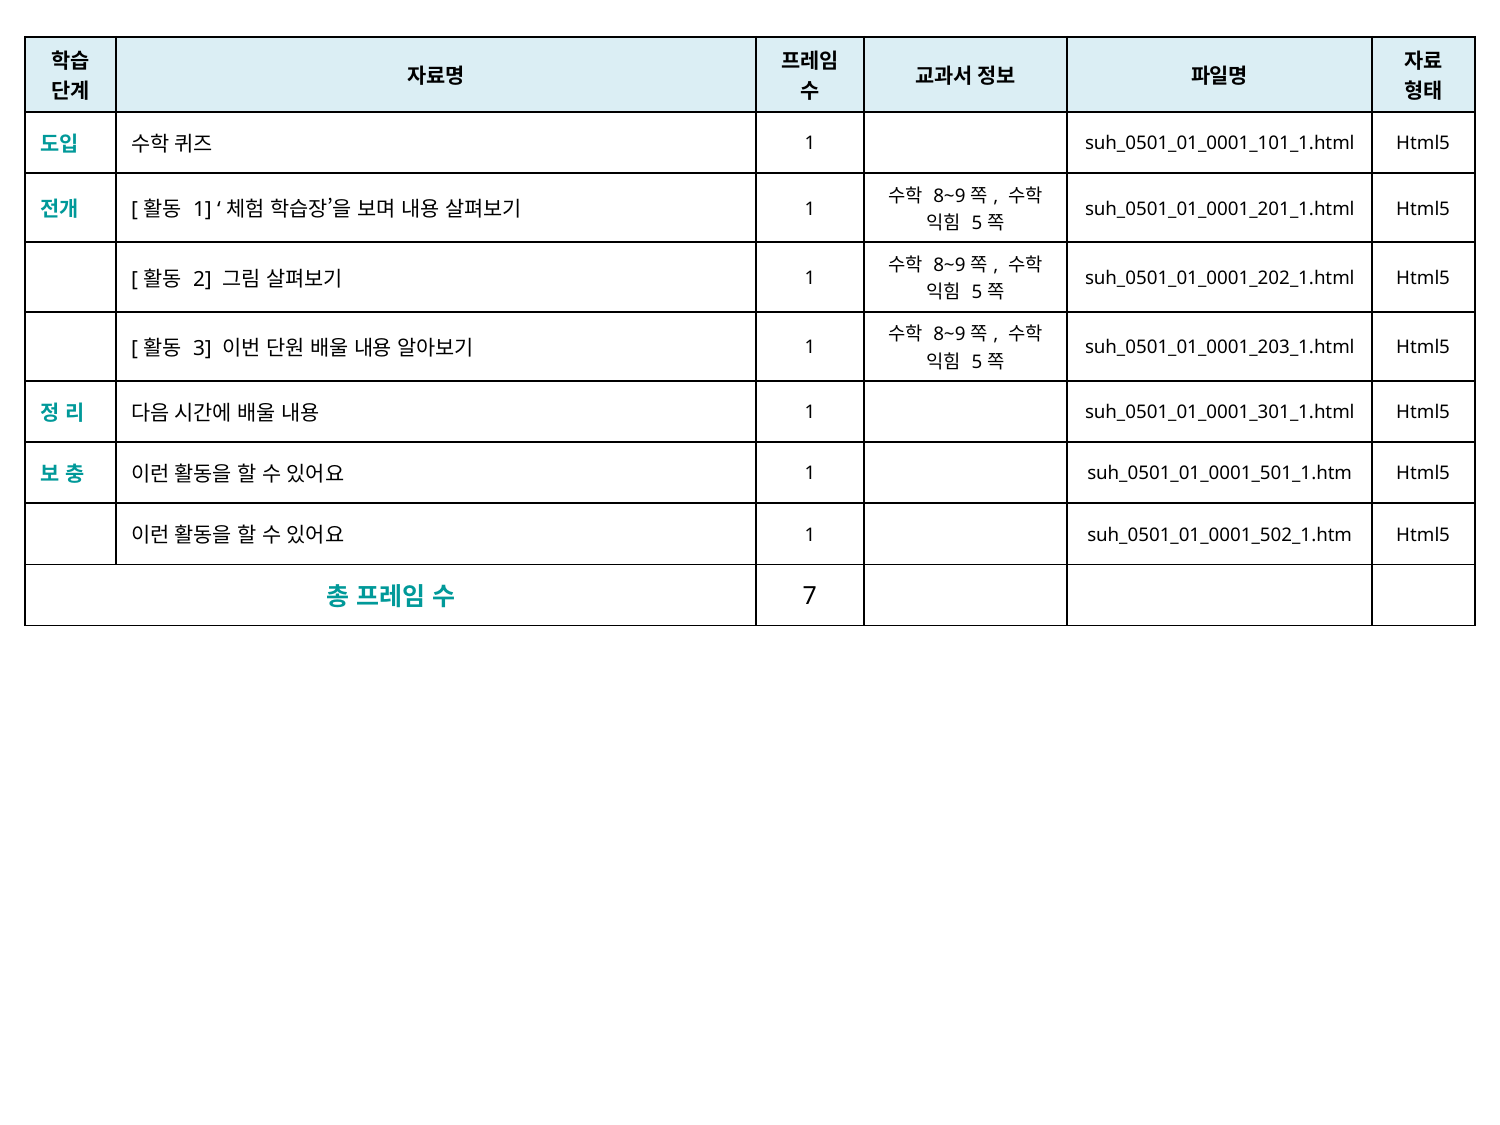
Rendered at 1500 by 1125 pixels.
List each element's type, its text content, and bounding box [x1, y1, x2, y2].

table_cell [26, 243, 115, 311]
table_cell 1 [757, 113, 863, 172]
table_cell suh_0501_01_0001_201_1.html [1068, 174, 1371, 241]
table_cell 수학 8~9쪽, 수학 익힘 5쪽 [865, 243, 1066, 311]
table_cell 7 [757, 565, 863, 625]
table_cell [26, 504, 115, 564]
table_cell 1 [757, 174, 863, 241]
table_cell Html5 [1373, 504, 1474, 564]
table_header 자료명 [117, 38, 755, 111]
table_header 프레임 수 [757, 38, 863, 111]
table_header 학습 단계 [26, 38, 115, 111]
table_cell 수학 8~9쪽, 수학 익힘 5쪽 [865, 313, 1066, 380]
table_cell [865, 113, 1066, 172]
table_cell [26, 313, 115, 380]
table_header 자료 형태 [1373, 38, 1474, 111]
table_cell 1 [757, 504, 863, 564]
table_cell Html5 [1373, 113, 1474, 172]
table_cell Html5 [1373, 313, 1474, 380]
table_cell 수학 퀴즈 [117, 113, 755, 172]
table_cell 1 [757, 382, 863, 441]
table_cell 총 프레임 수 [26, 565, 755, 625]
table_cell [865, 565, 1066, 625]
table_cell Html5 [1373, 443, 1474, 502]
table_cell 다음 시간에 배울 내용 [117, 382, 755, 441]
table_cell 보 충 [26, 443, 115, 502]
table_cell 전개 [26, 174, 115, 241]
table_cell 1 [757, 243, 863, 311]
table_cell [865, 382, 1066, 441]
table_cell [활동 2] 그림 살펴보기 [117, 243, 755, 311]
table_cell [865, 504, 1066, 564]
table_cell 이런 활동을 할 수 있어요 [117, 443, 755, 502]
table_cell 정 리 [26, 382, 115, 441]
table_header 파일명 [1068, 38, 1371, 111]
table_cell [활동 1] ‘체험 학습장’을 보며 내용 살펴보기 [117, 174, 755, 241]
table_cell suh_0501_01_0001_301_1.html [1068, 382, 1371, 441]
table_cell 1 [757, 313, 863, 380]
table_cell 이런 활동을 할 수 있어요 [117, 504, 755, 564]
table_cell [865, 443, 1066, 502]
table_cell [1068, 565, 1371, 625]
table_cell suh_0501_01_0001_202_1.html [1068, 243, 1371, 311]
table_cell suh_0501_01_0001_502_1.htm [1068, 504, 1371, 564]
table_cell 도입 [26, 113, 115, 172]
table_cell Html5 [1373, 382, 1474, 441]
table_cell Html5 [1373, 174, 1474, 241]
table_cell [활동 3] 이번 단원 배울 내용 알아보기 [117, 313, 755, 380]
table_cell 1 [757, 443, 863, 502]
table_cell suh_0501_01_0001_203_1.html [1068, 313, 1371, 380]
table_cell suh_0501_01_0001_101_1.html [1068, 113, 1371, 172]
table_cell 수학 8~9쪽, 수학 익힘 5쪽 [865, 174, 1066, 241]
table_cell [1373, 565, 1474, 625]
table_header 교과서 정보 [865, 38, 1066, 111]
table_cell Html5 [1373, 243, 1474, 311]
table_cell suh_0501_01_0001_501_1.htm [1068, 443, 1371, 502]
